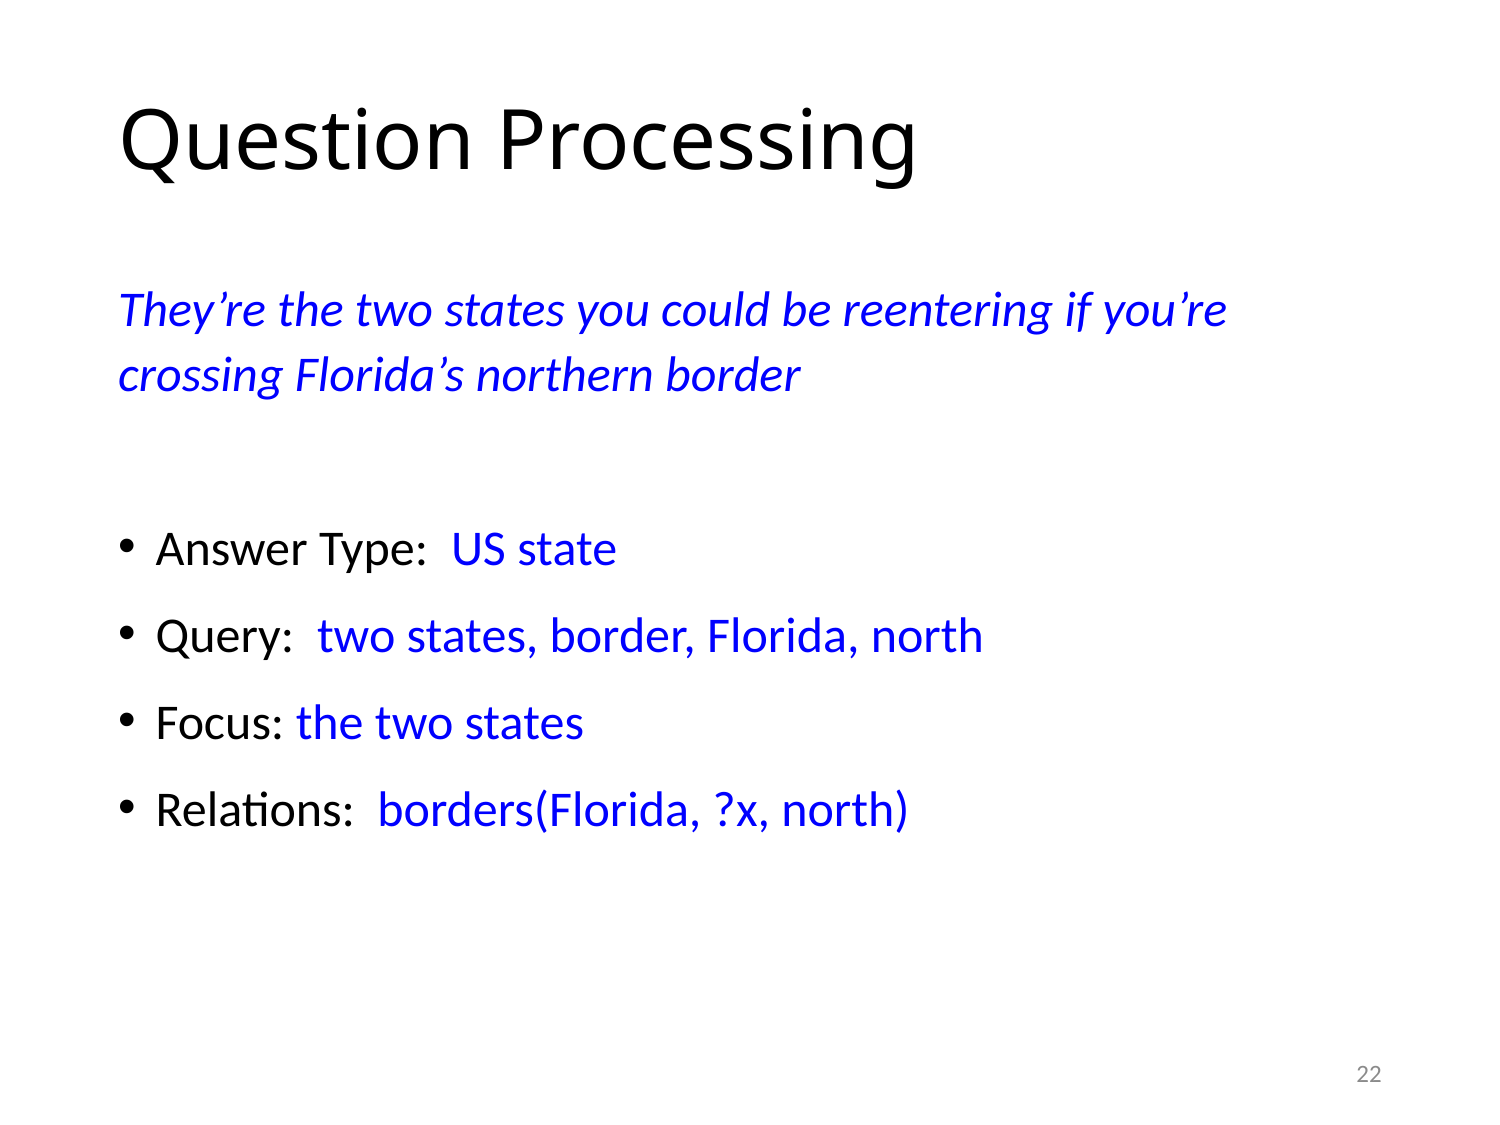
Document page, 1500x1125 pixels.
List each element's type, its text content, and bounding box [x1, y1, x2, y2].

title Question Processing [103, 59, 1397, 225]
list They’re the two states you could be reentering if you’re crossing Florida’s northern border Answer Type: US state Query: two states, border, Florida, north Focus: the two states Relations: borders(Florida, ?x, north) [103, 262, 1397, 1014]
slide_number 22 [1059, 1042, 1397, 1103]
